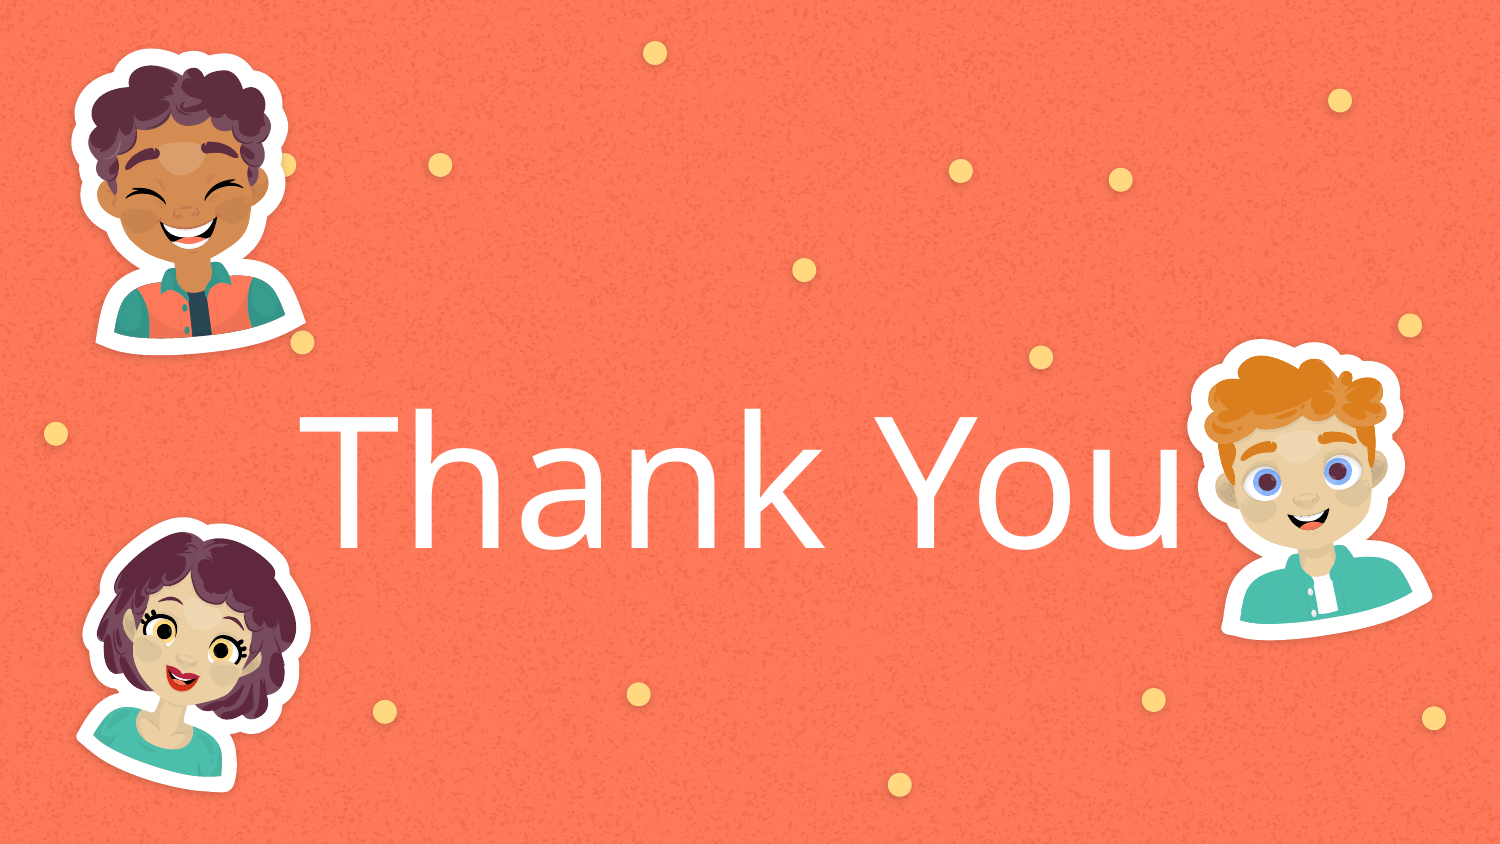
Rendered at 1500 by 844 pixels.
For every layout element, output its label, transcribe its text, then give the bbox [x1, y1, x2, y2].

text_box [77, 518, 309, 788]
title Thank You [232, 349, 1191, 562]
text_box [1196, 333, 1416, 637]
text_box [76, 45, 295, 355]
